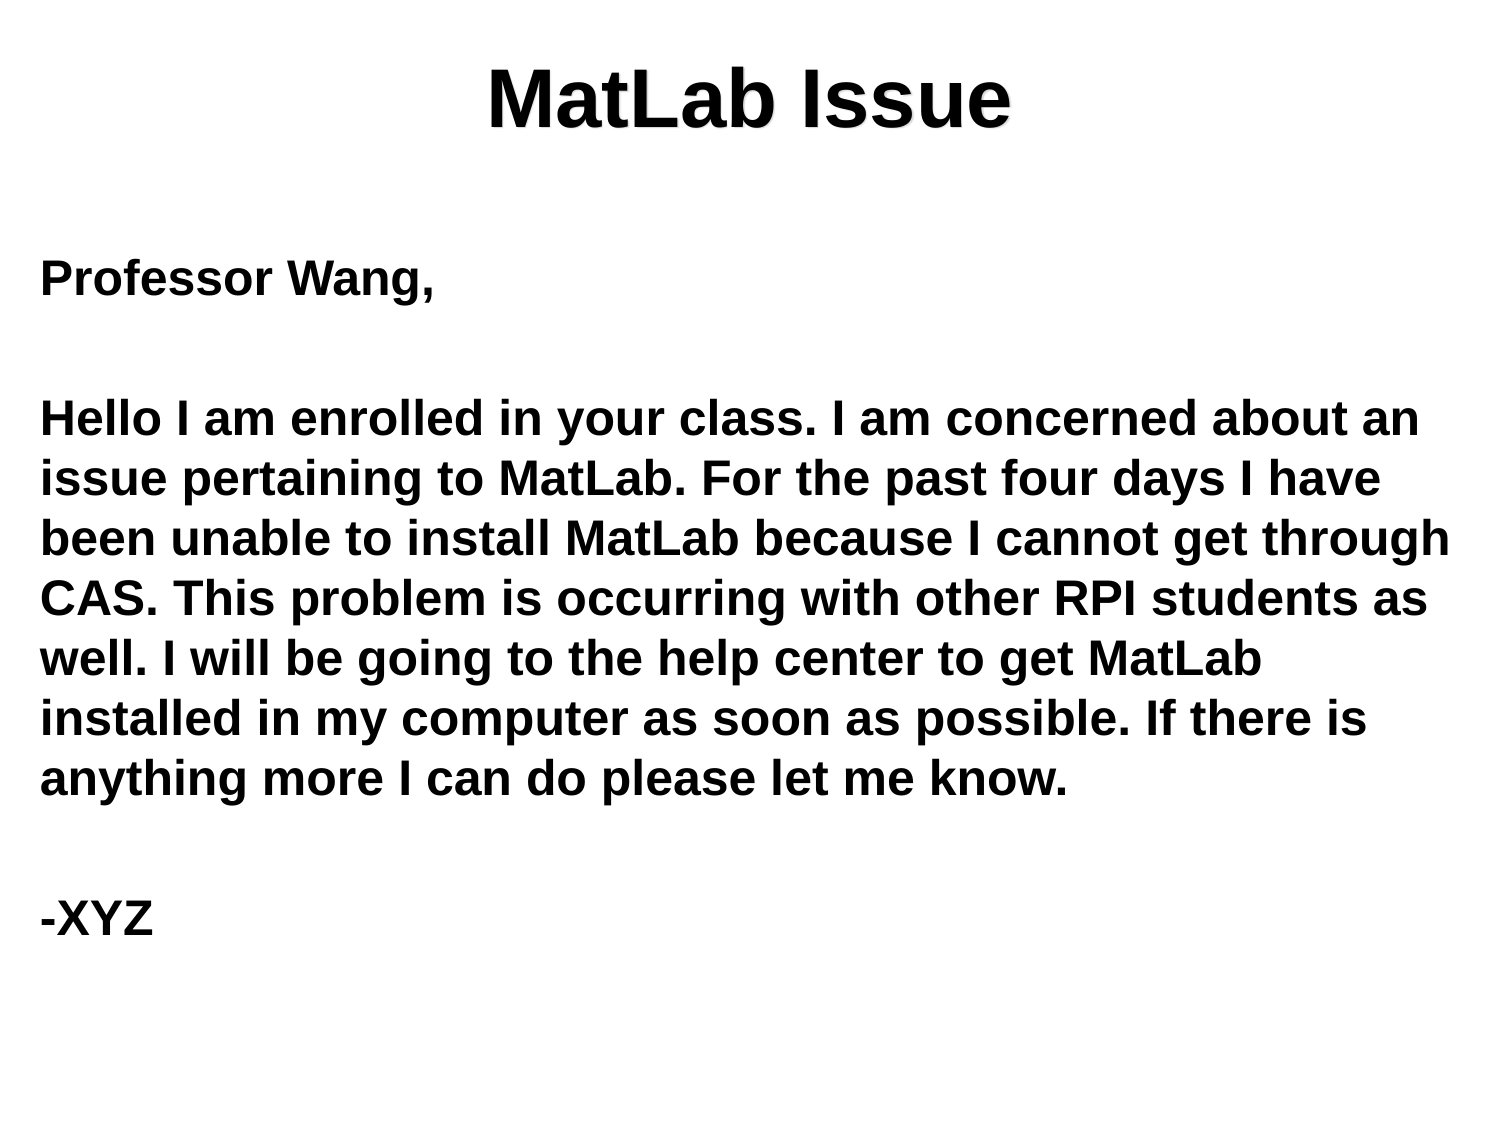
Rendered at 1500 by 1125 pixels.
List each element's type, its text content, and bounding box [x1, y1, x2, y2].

title MatLab Issue [24, 24, 1476, 163]
list Professor Wang, Hello I am enrolled in your class. I am concerned about an issue pertaining to MatLab. For the past four days I have been unable to install MatLab because I cannot get through CAS. This problem is occurring with other RPI students as well. I will be going to the help center to get MatLab installed in my computer as soon as possible. If there is anything more I can do please let me know. -XYZ [24, 237, 1476, 963]
